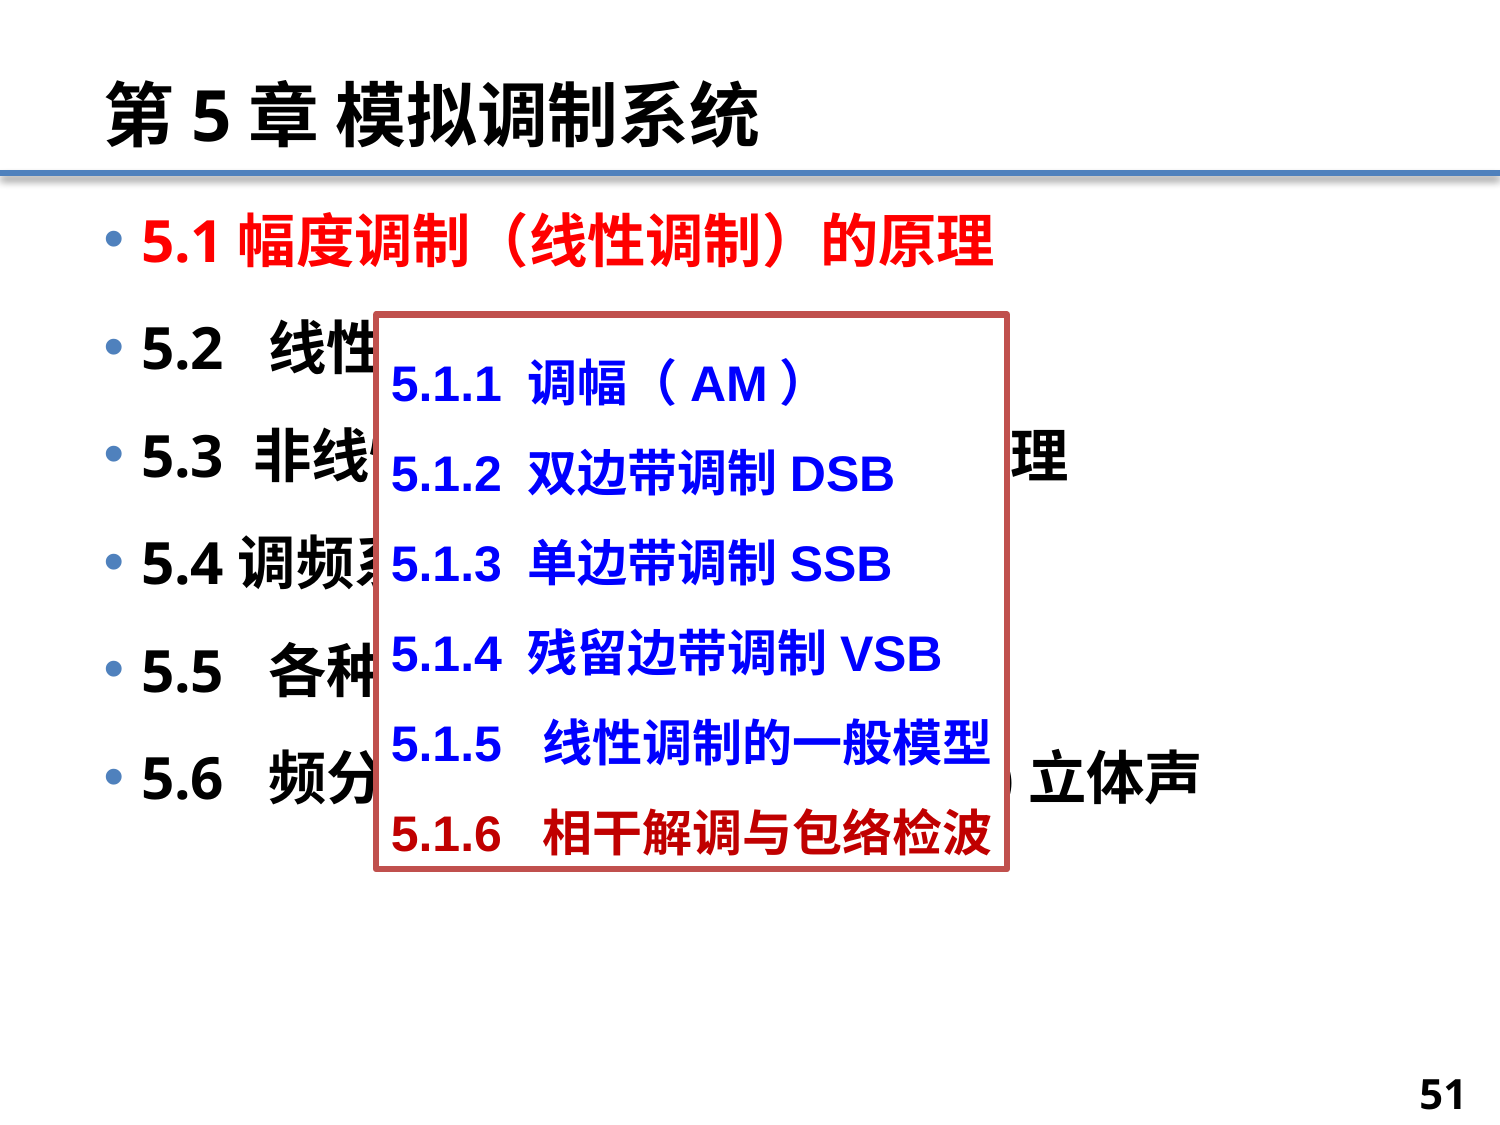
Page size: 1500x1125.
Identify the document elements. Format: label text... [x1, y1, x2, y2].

title 第5章 模拟调制系统 [88, 30, 1412, 164]
text_box 5.1.1 调幅（AM） 5.1.2 双边带调制DSB 5.1.3 单边带调制SSB 5.1.4 残留边带调制VSB 5.1.5 线性调制的一般模型 5.1.6 相干解调与包络检波 [373, 311, 1010, 872]
list 5.1幅度调制（线性调制）的原理 5.2 线性调制系统的抗噪声性能 5.3 非线性调制（角度调制）的原理 5.4调频系统的抗噪声性能 5.5 各种模拟调制系统的比较 5.6 频分复用(FDM)和调频(FM)立体声 [88, 196, 1412, 1024]
slide_number 51 [1379, 1075, 1483, 1118]
